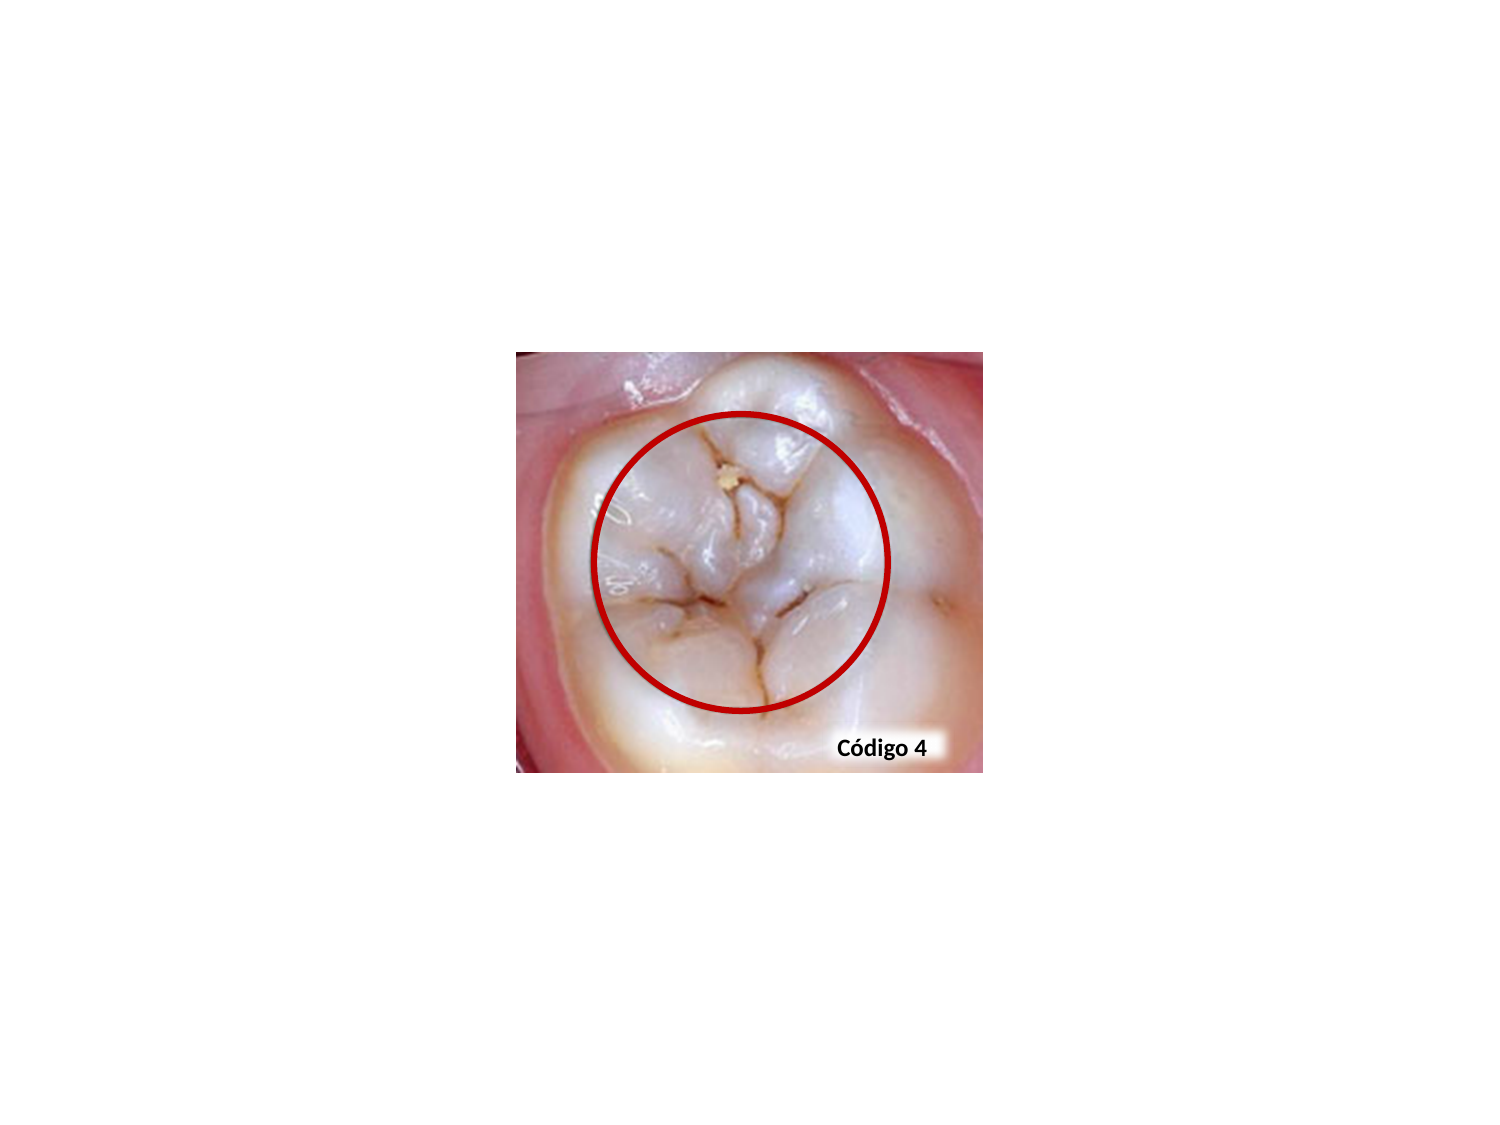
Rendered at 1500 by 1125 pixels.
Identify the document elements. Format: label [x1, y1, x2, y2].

text_box [516, 352, 984, 773]
